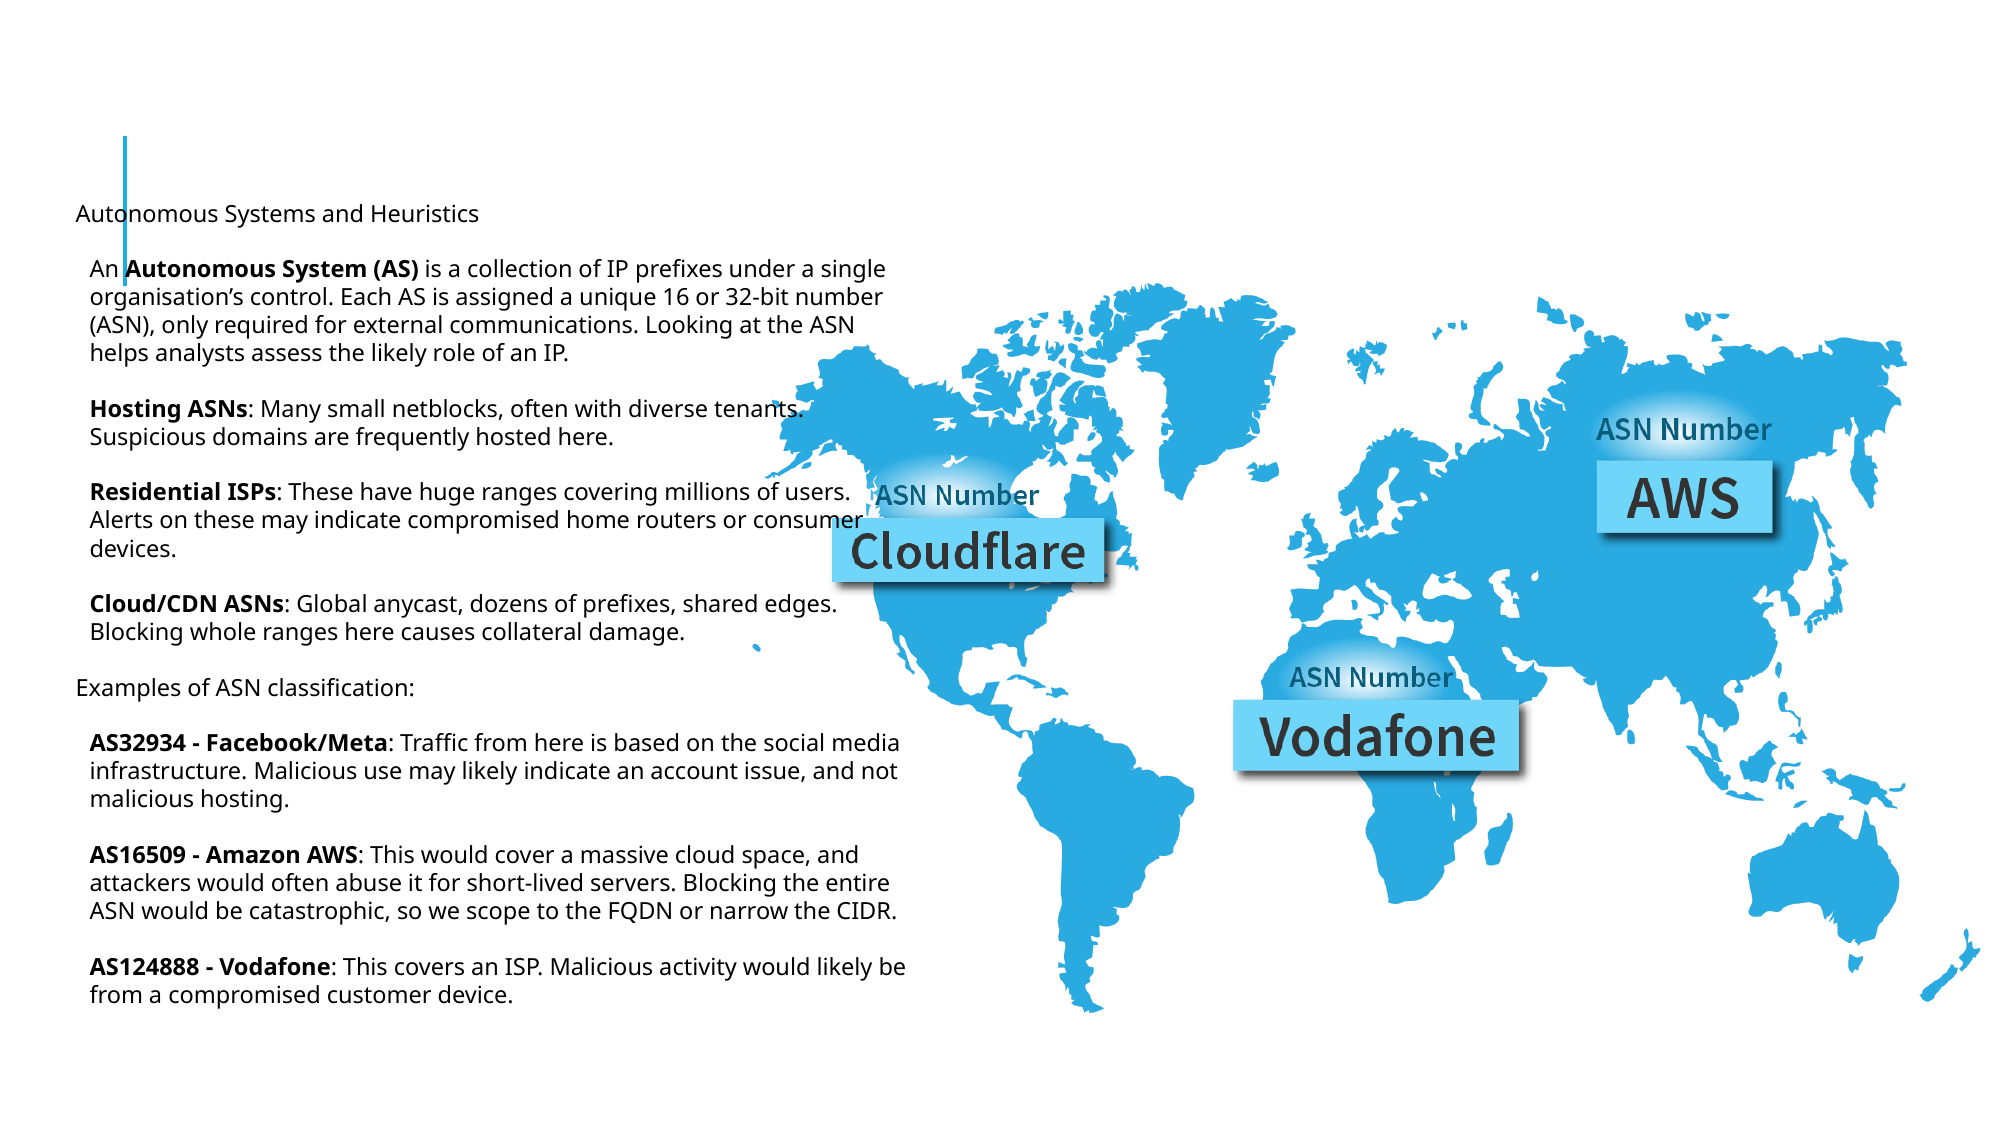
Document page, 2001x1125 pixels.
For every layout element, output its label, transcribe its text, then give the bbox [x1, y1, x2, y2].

picture [727, 174, 2001, 1108]
list Autonomous Systems and Heuristics An Autonomous System (AS) is a collection of IP prefixes under a single organisation’s control. Each AS is assigned a unique 16 or 32-bit number (ASN), only required for external communications. Looking at the ASN helps analysts assess the likely role of an IP. Hosting ASNs: Many small netblocks, often with diverse tenants. Suspicious domains are frequently hosted here. Residential ISPs: These have huge ranges covering millions of users. Alerts on these may indicate compromised home routers or consumer devices. Cloud/CDN ASNs: Global anycast, dozens of prefixes, shared edges. Blocking whole ranges here causes collateral damage. Examples of ASN classification: AS32934 - Facebook/Meta: Traffic from here is based on the social media infrastructure. Malicious use may likely indicate an account issue, and not malicious hosting. AS16509 - Amazon AWS: This would cover a massive cloud space, and attackers would often abuse it for short-lived servers. Blocking the entire ASN would be catastrophic, so we scope to the FQDN or narrow the CIDR. AS124888 - Vodafone: This covers an ISP. Malicious activity would likely be from a compromised customer device. [68, 191, 720, 1042]
